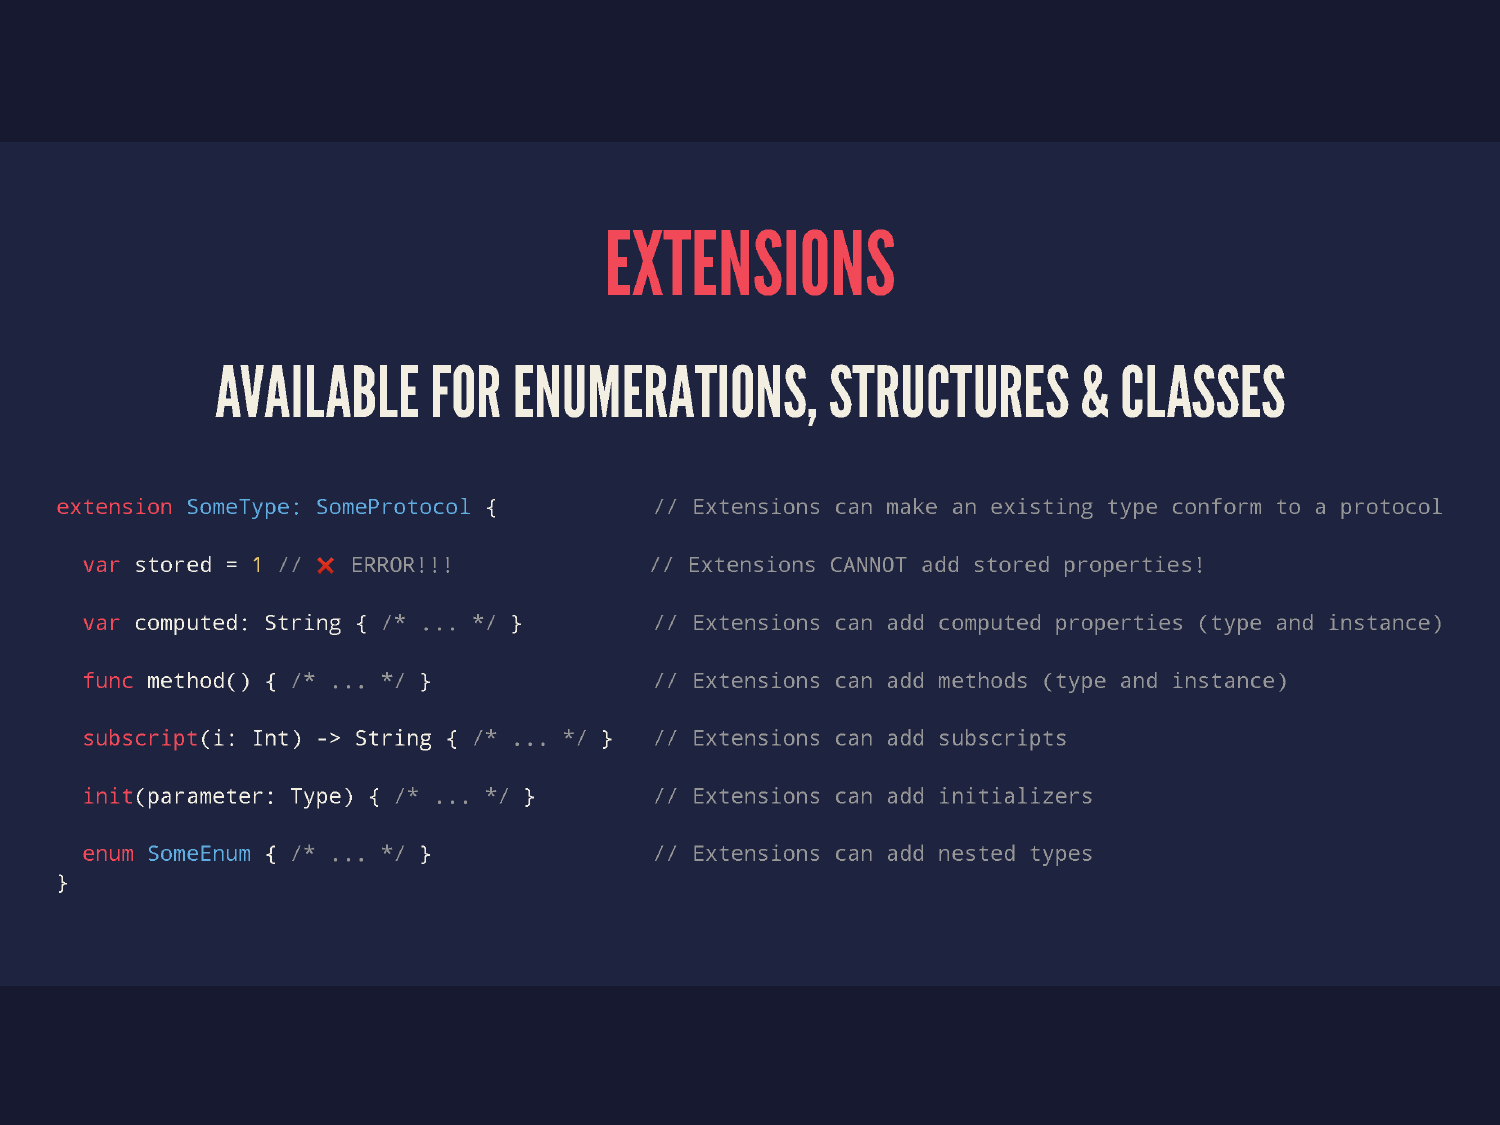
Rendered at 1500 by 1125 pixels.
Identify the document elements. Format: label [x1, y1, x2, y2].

picture [0, 141, 1500, 987]
